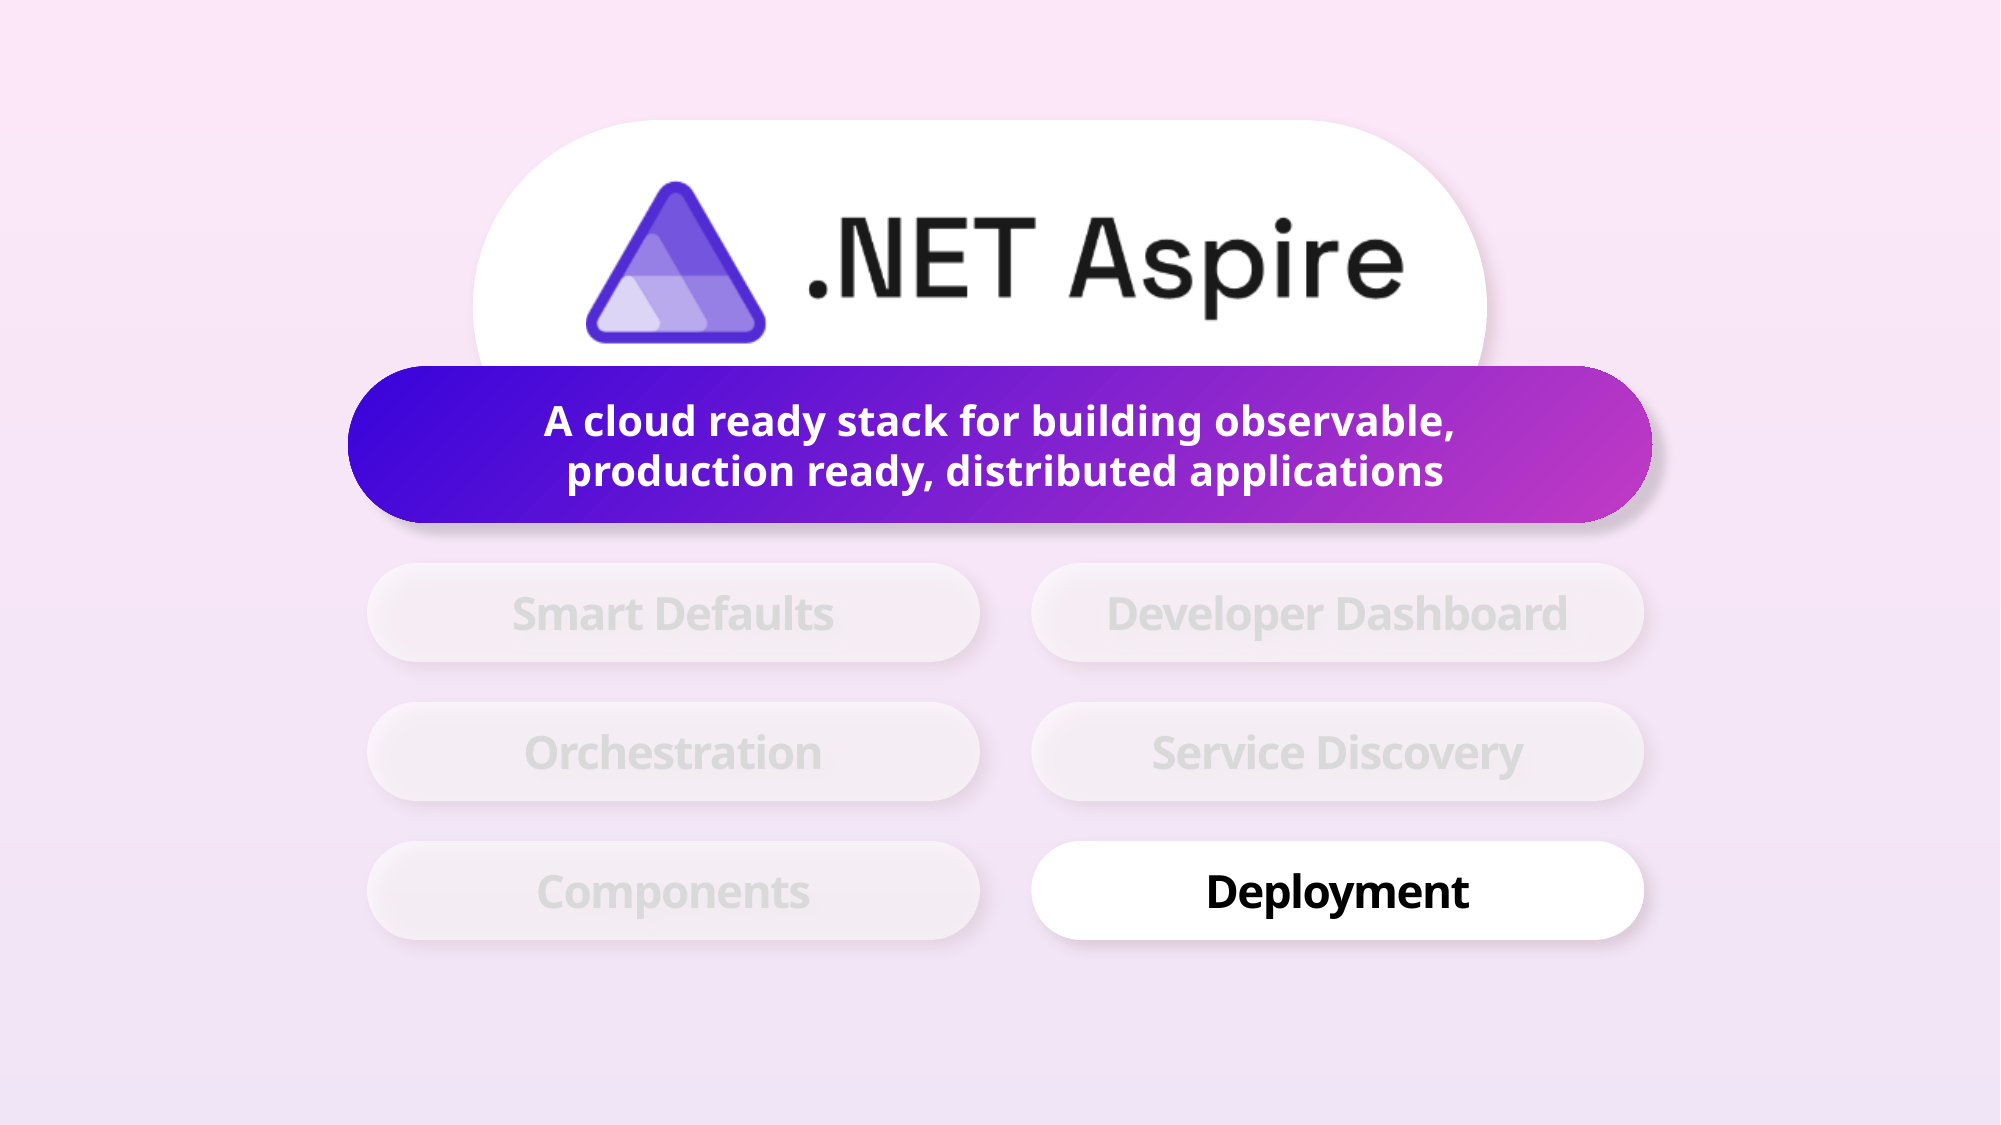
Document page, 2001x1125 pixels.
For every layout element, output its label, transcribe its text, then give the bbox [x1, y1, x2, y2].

text_box [1477, 246, 1488, 366]
text_box Smart Defaults [367, 562, 980, 662]
picture [585, 156, 1477, 397]
text_box Deployment [1031, 840, 1645, 940]
text_box Components [367, 840, 980, 940]
text_box [472, 120, 1411, 366]
text_box Service Discovery [1031, 701, 1645, 801]
text_box Developer Dashboard [1031, 562, 1645, 662]
text_box A cloud ready stack for building observable, production ready, distributed applications [348, 366, 1653, 523]
text_box Orchestration [367, 701, 980, 801]
